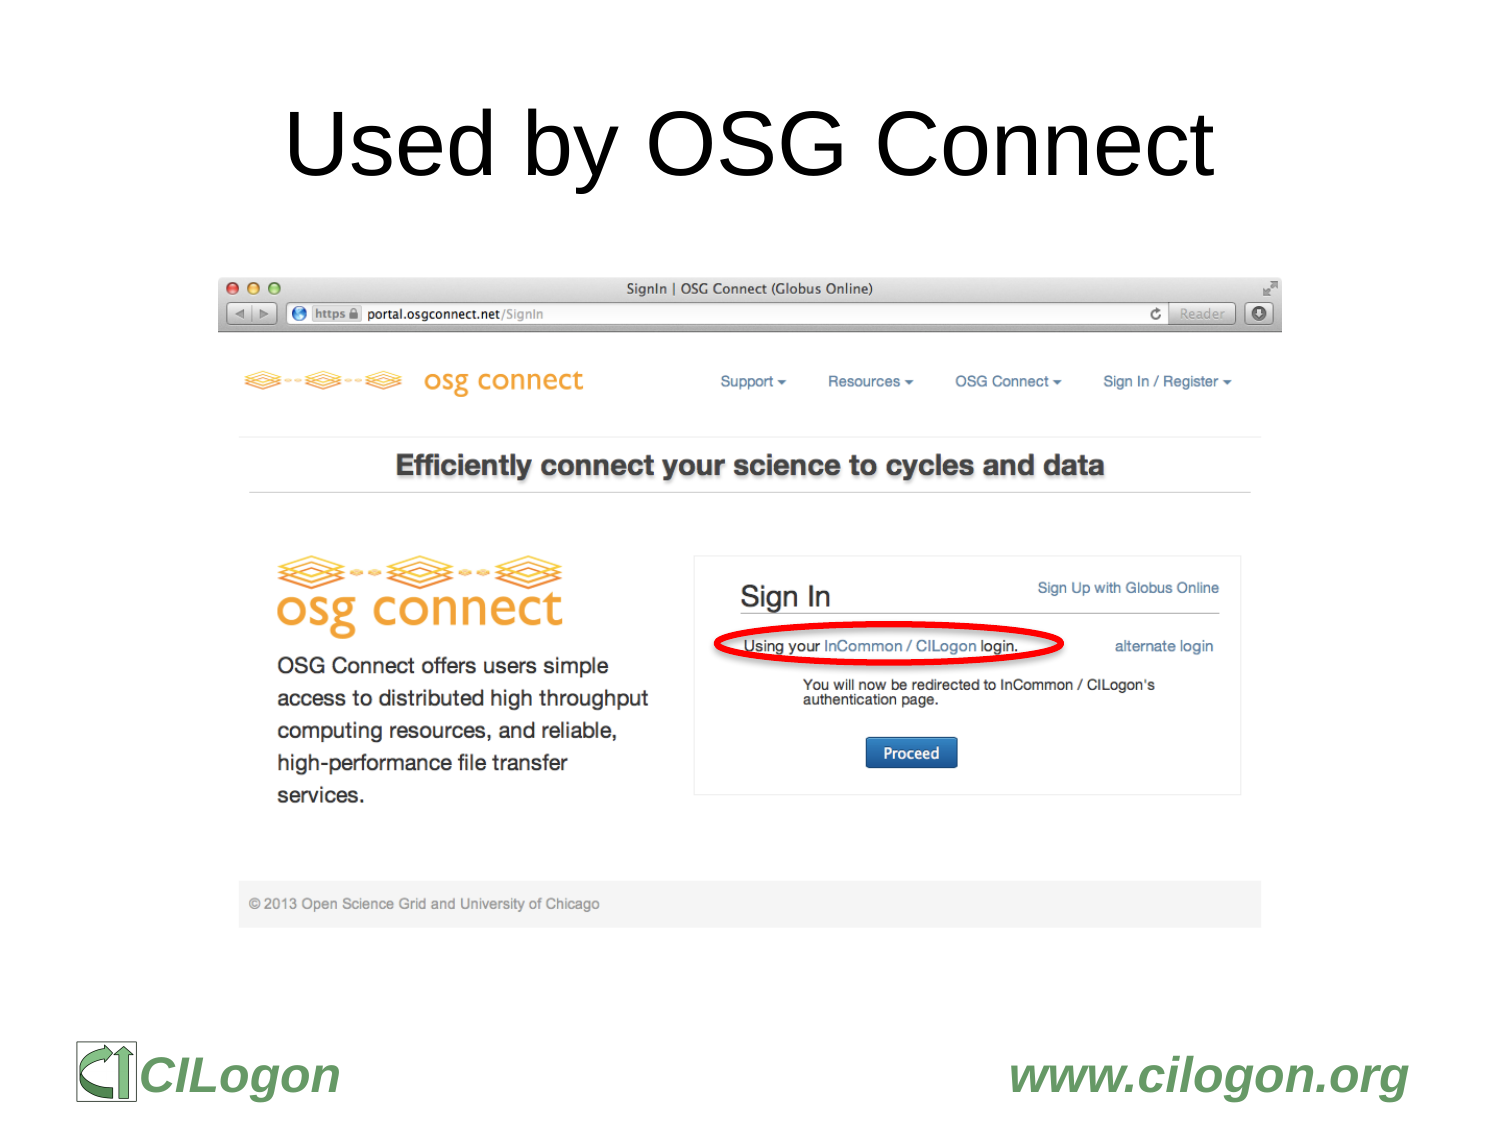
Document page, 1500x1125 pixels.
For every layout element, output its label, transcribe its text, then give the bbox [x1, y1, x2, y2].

picture [218, 276, 1282, 959]
title Used by OSG Connect [75, 45, 1425, 233]
picture [75, 1040, 138, 1103]
